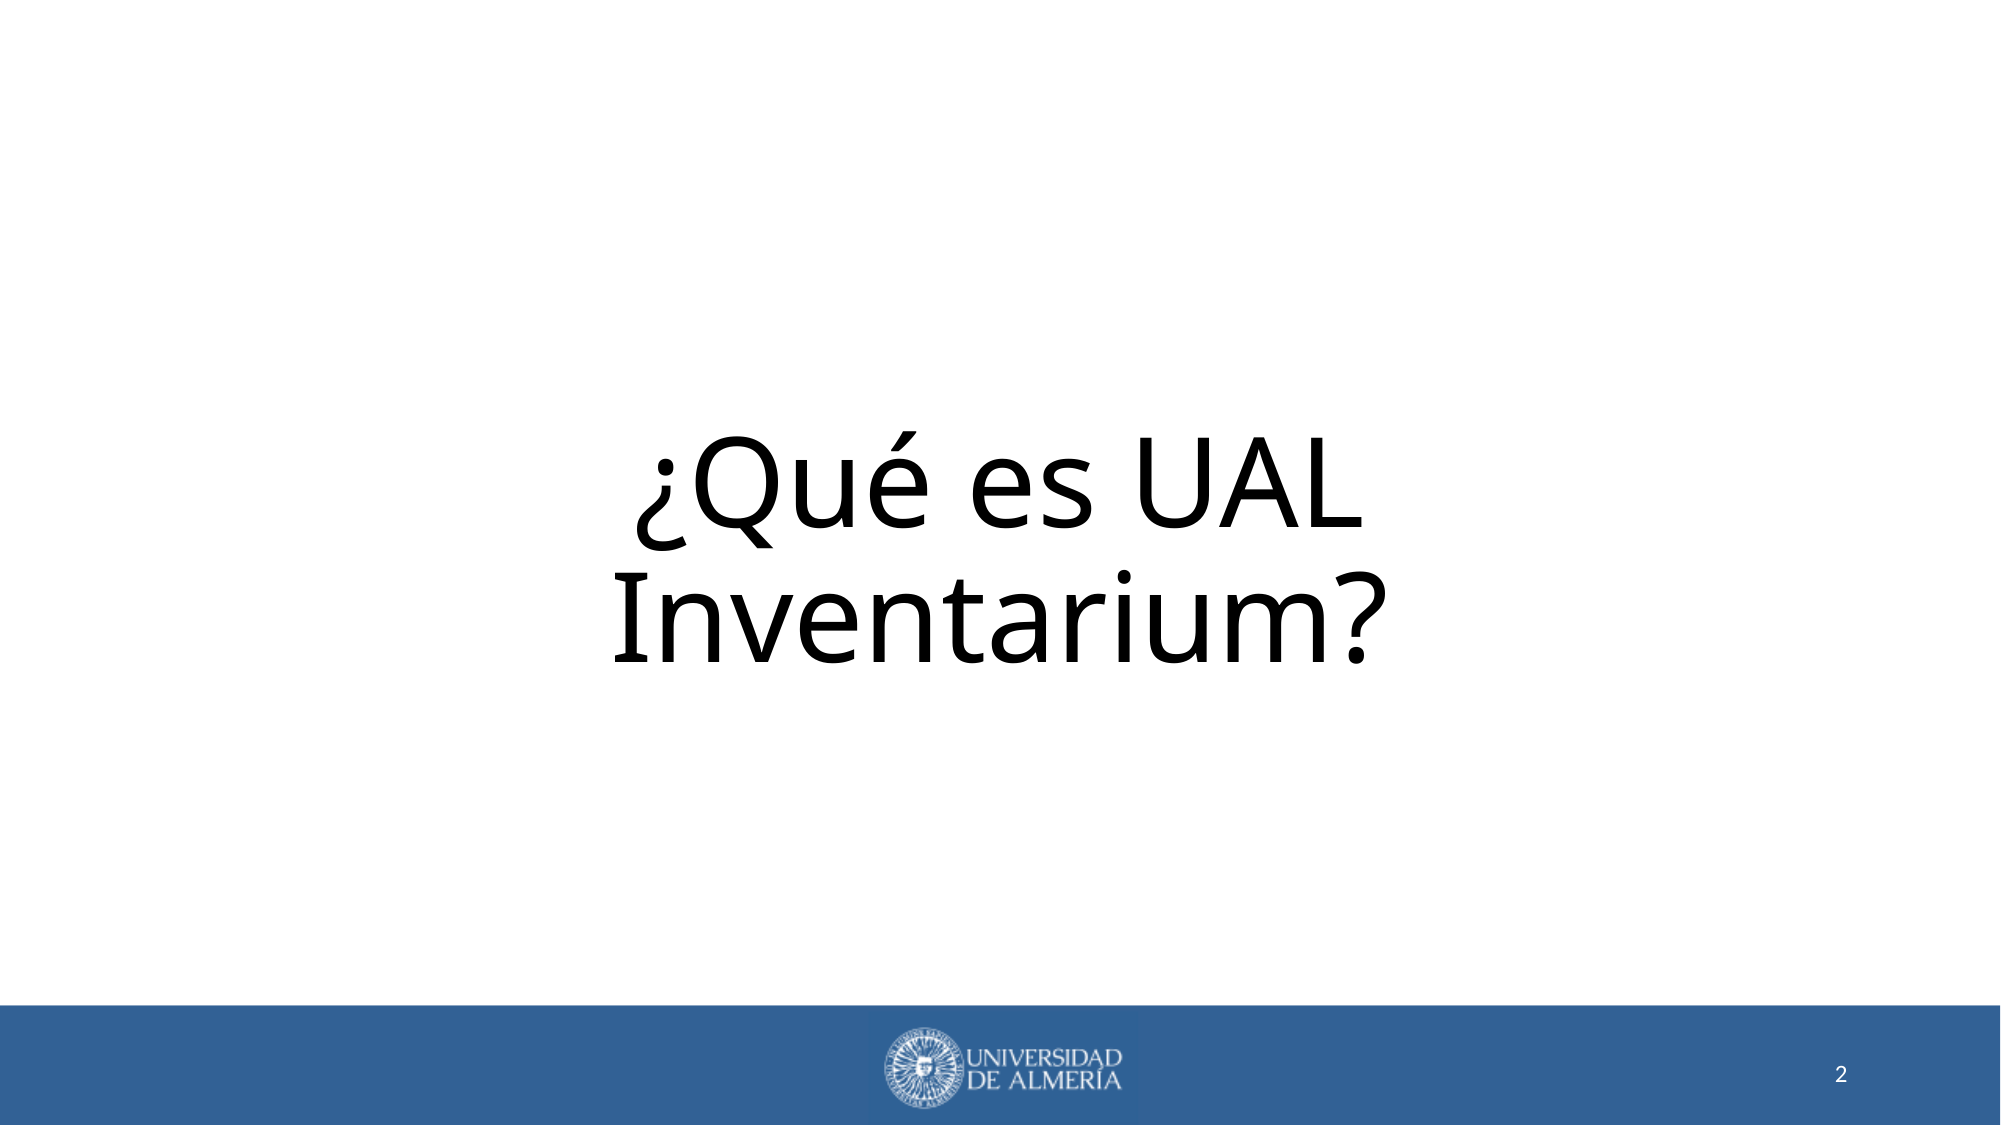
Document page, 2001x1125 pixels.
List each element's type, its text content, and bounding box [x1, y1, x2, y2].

slide_number 2 [1412, 1042, 1863, 1103]
title ¿Qué es UAL Inventarium? [249, 327, 1750, 782]
